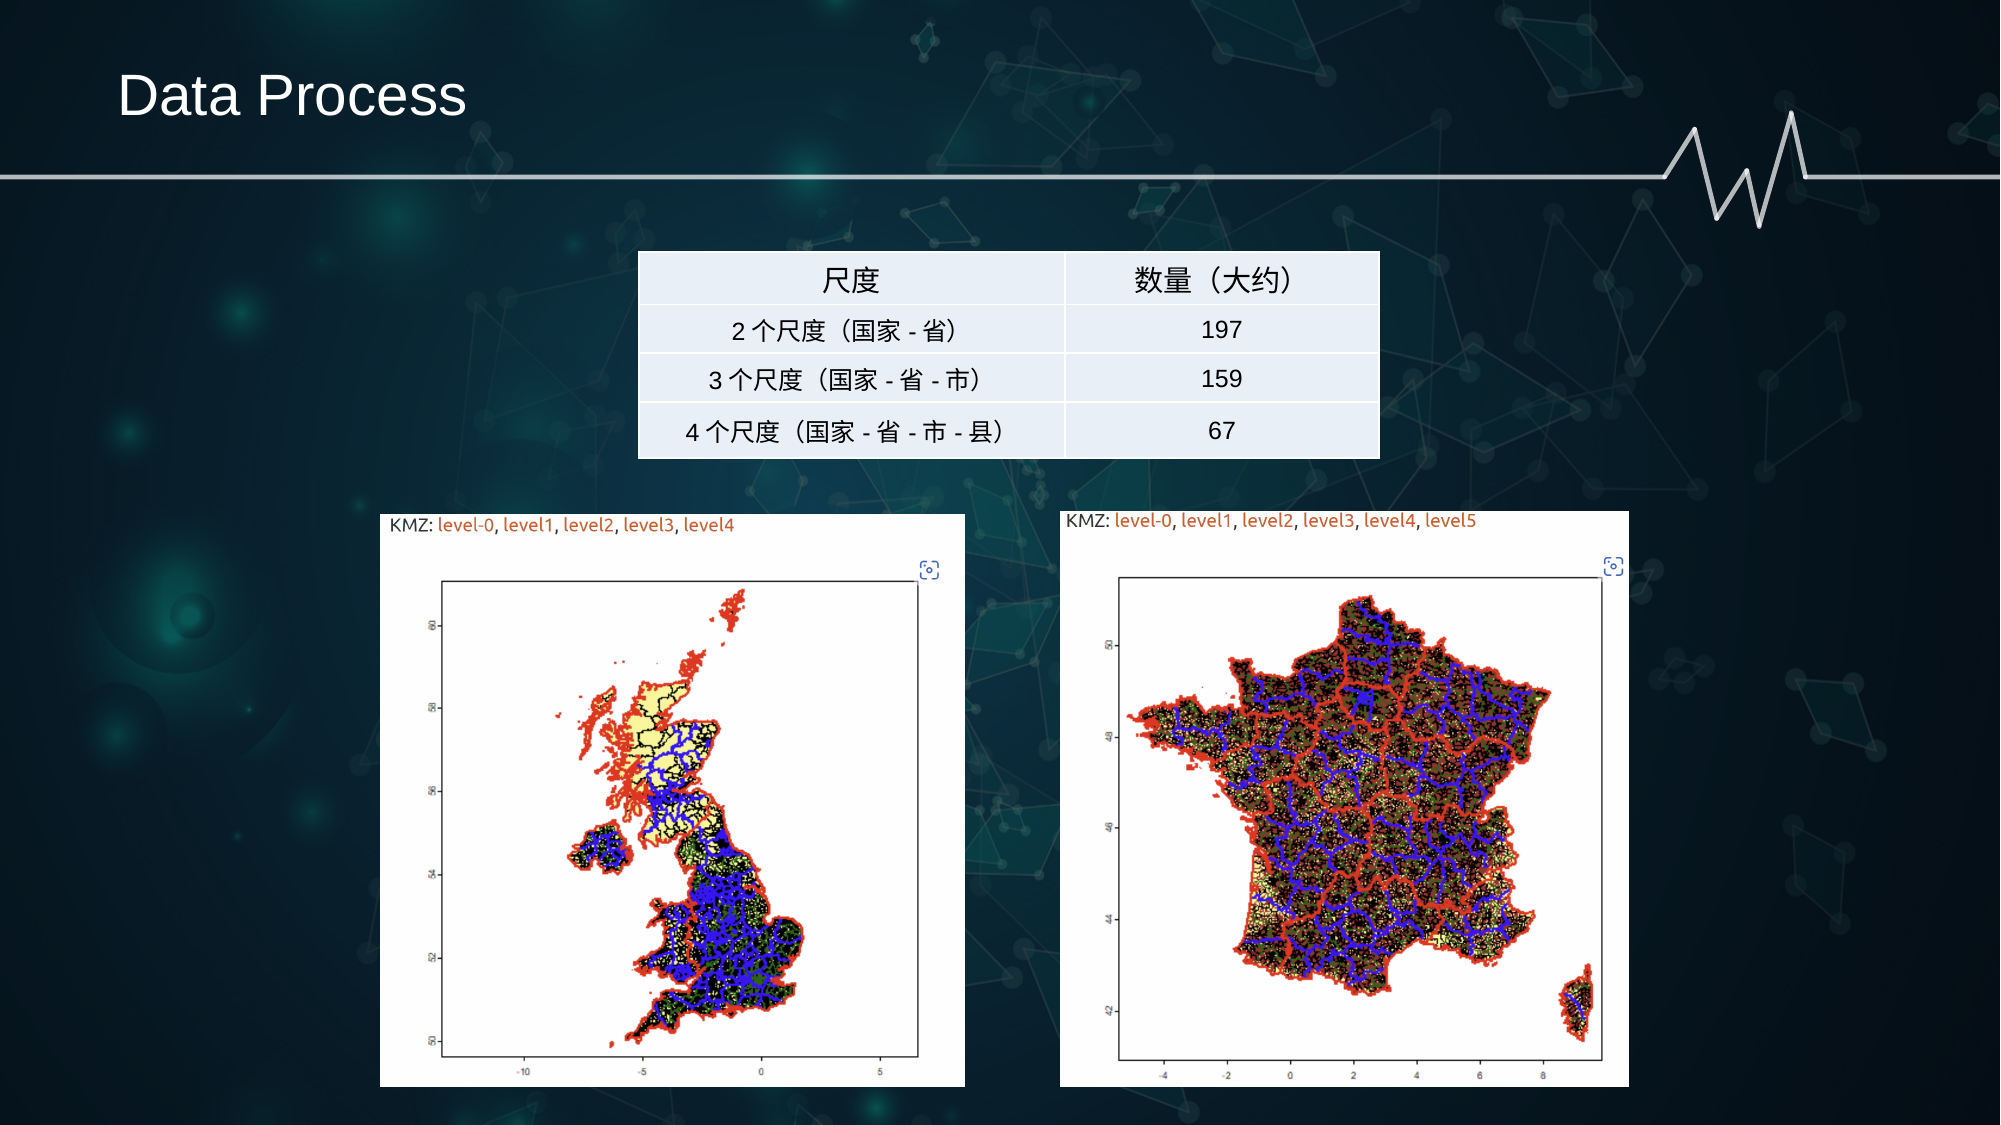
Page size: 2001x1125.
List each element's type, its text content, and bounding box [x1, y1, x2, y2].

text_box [102, 49, 755, 158]
table_cell 3个尺度（国家-省-市） [640, 354, 1064, 401]
table_cell 197 [1066, 305, 1378, 352]
picture [0, 227, 2000, 1125]
table_cell 2个尺度（国家-省） [640, 305, 1064, 352]
table_header 尺度 [640, 253, 1064, 304]
table_header 数量（大约） [1066, 253, 1378, 304]
table_cell 4个尺度（国家-省-市-县） [640, 403, 1064, 457]
picture [0, 0, 2000, 112]
table_cell 159 [1066, 354, 1378, 401]
table_cell 67 [1066, 403, 1378, 457]
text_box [0, 112, 2000, 227]
